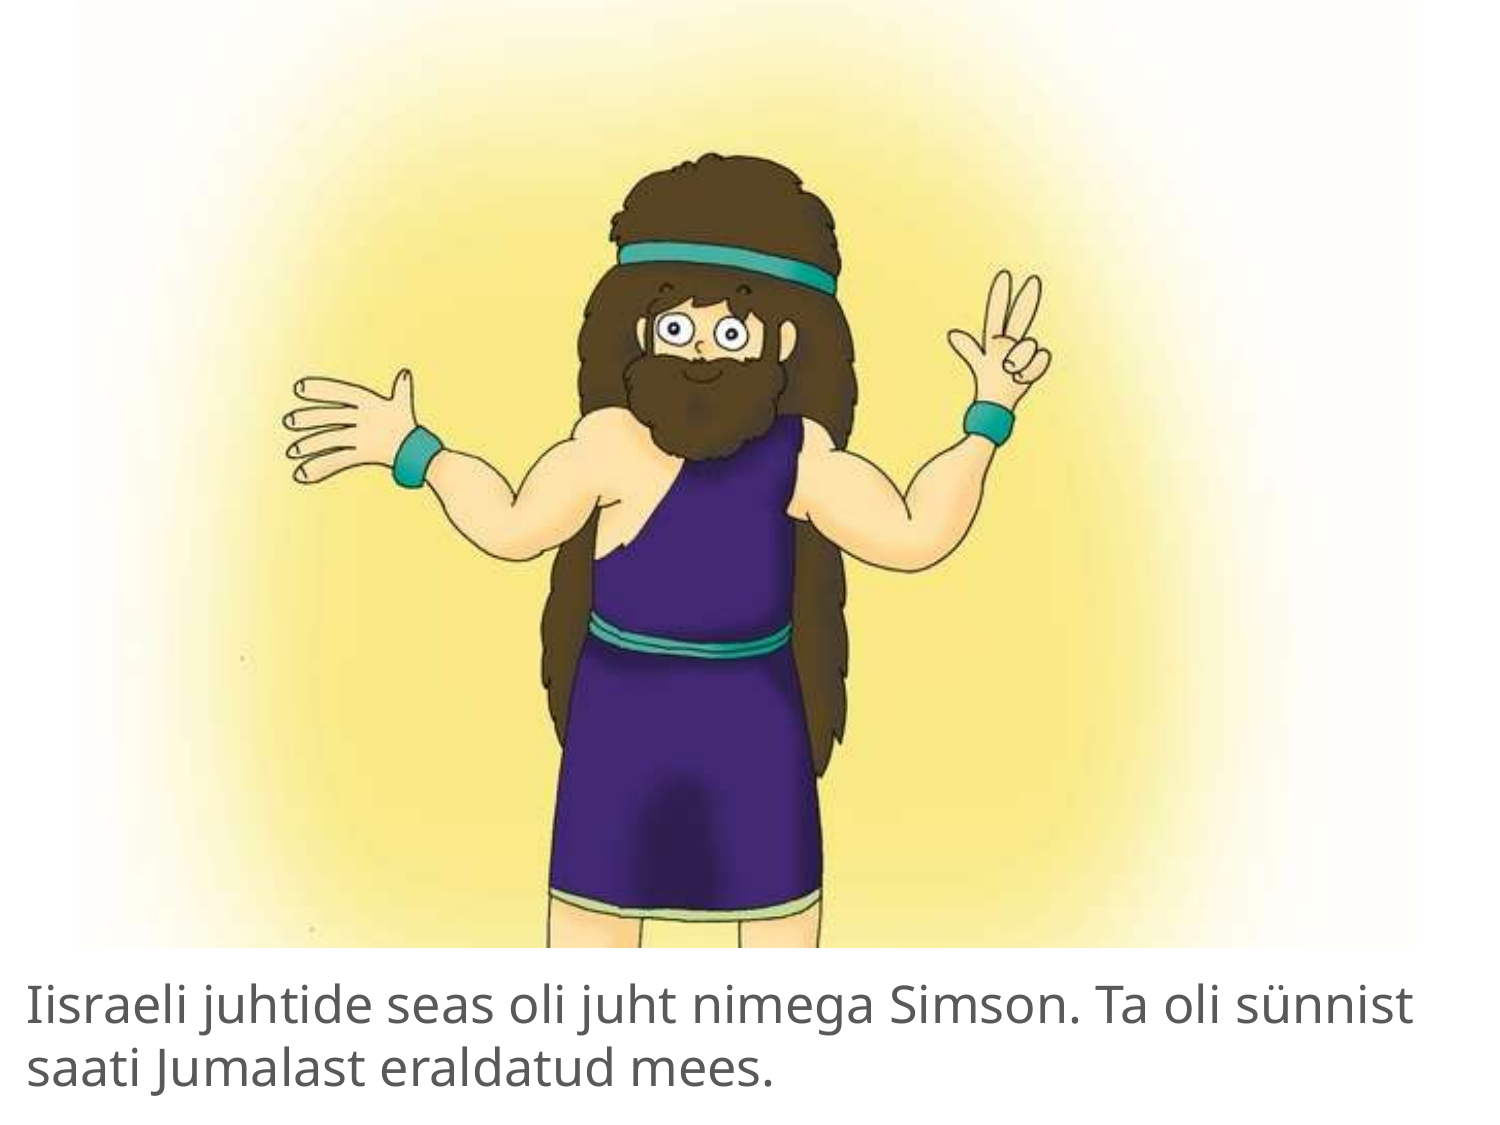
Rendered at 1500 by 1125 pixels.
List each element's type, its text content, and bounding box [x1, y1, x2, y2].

picture [76, 0, 1418, 948]
text_box Iisraeli juhtide seas oli juht nimega Simson. Ta oli sünnist saati Jumalast eraldatud mees. [11, 964, 1483, 1104]
